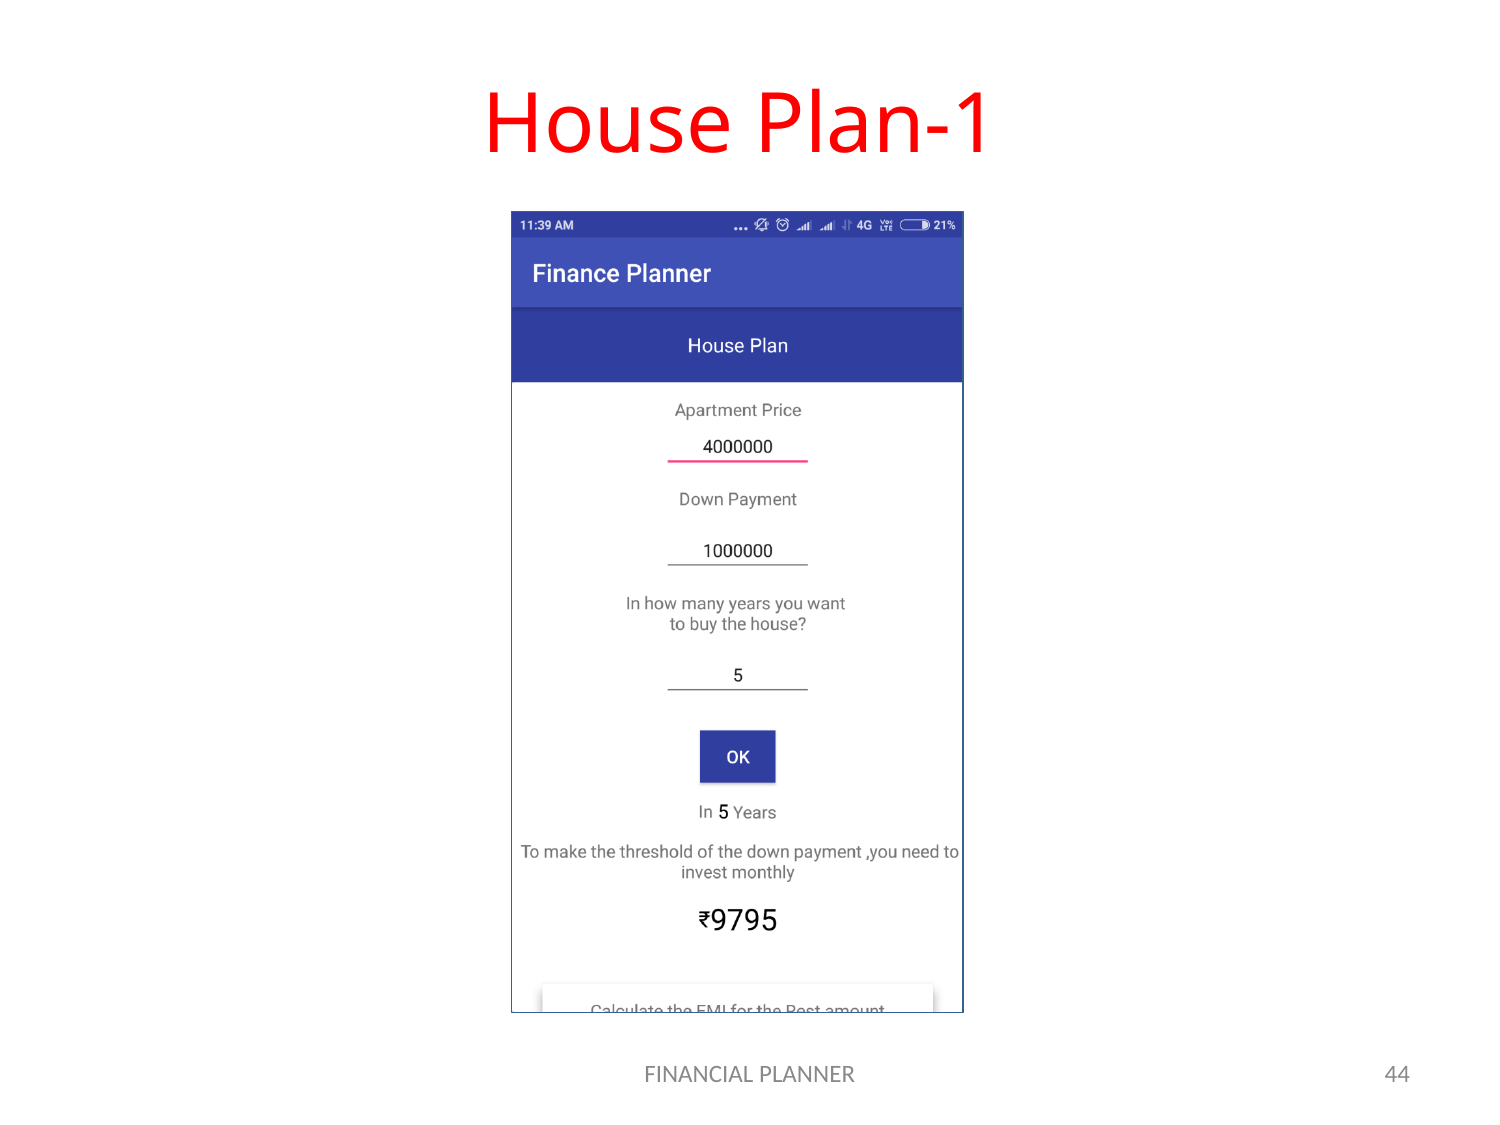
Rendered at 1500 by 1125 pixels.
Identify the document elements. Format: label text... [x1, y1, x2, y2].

title House Plan-1 [162, 37, 1320, 201]
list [512, 212, 963, 1012]
text_box 44 [1074, 1042, 1425, 1103]
text_box FINANCIAL PLANNER [512, 1042, 988, 1103]
